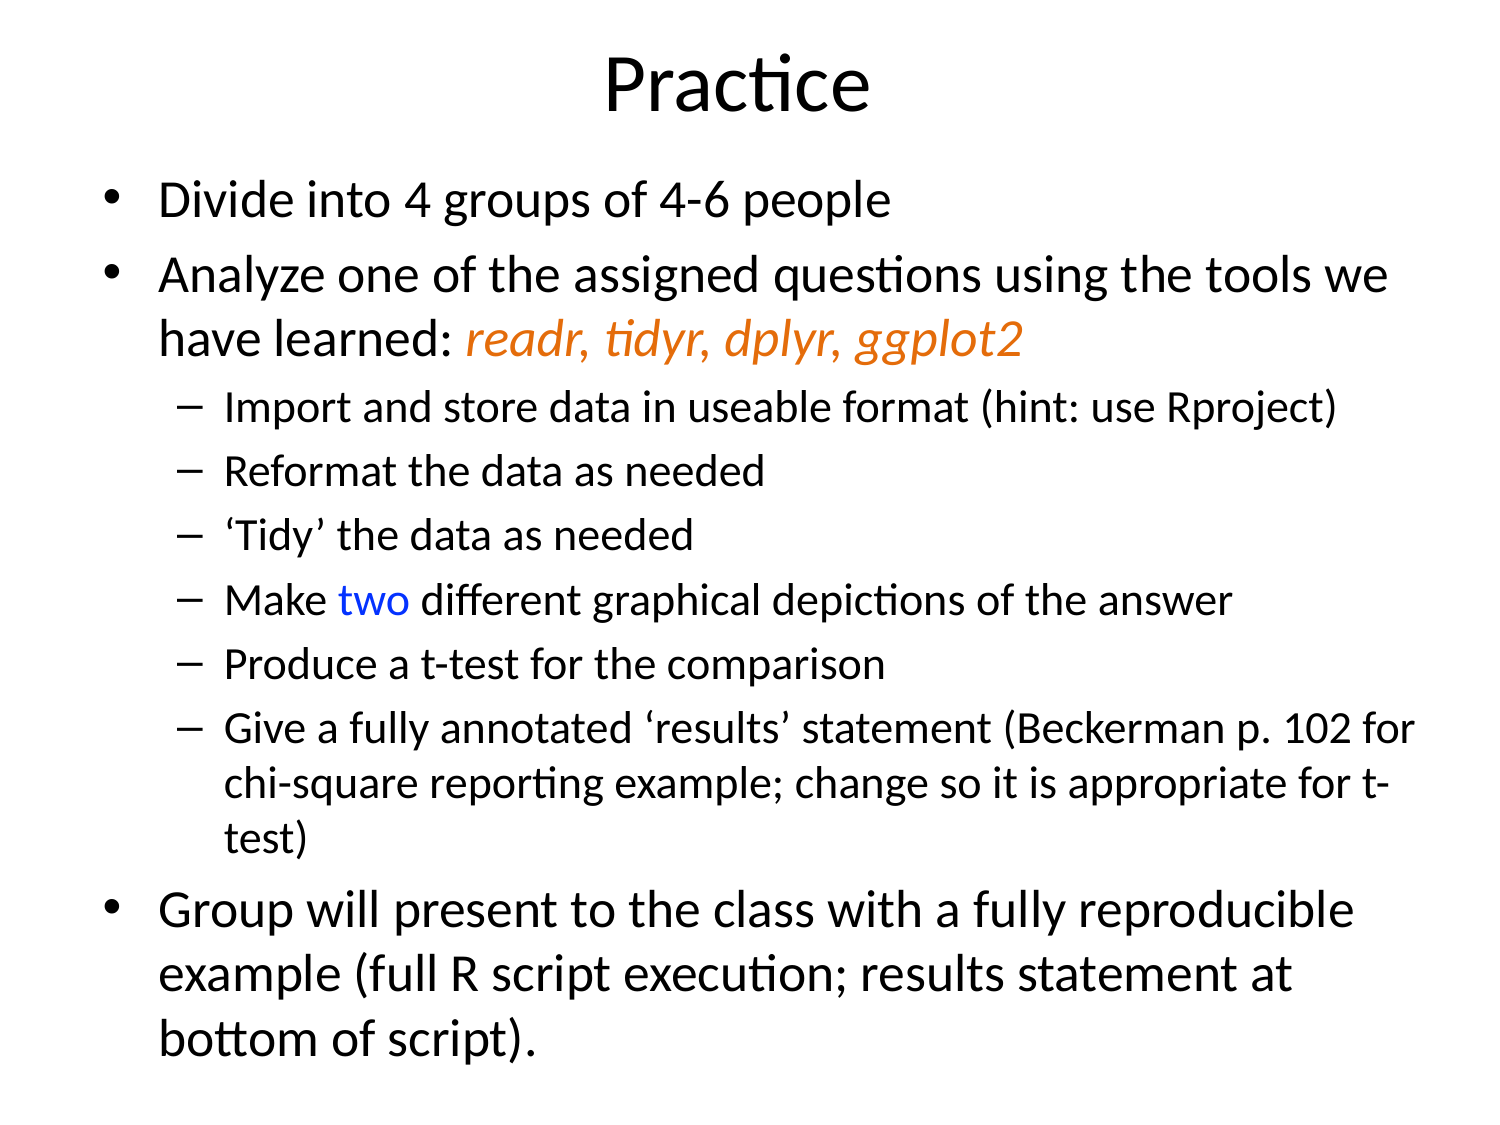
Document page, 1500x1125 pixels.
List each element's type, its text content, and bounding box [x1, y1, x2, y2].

title Practice [62, 1, 1413, 156]
list Divide into 4 groups of 4-6 people Analyze one of the assigned questions using the tools we have learned: readr, tidyr, dplyr, ggplot2 Import and store data in useable format (hint: use Rproject) Reformat the data as needed ‘Tidy’ the data as needed Make two different graphical depictions of the answer Produce a t-test for the comparison Give a fully annotated ‘results’ statement (Beckerman p. 102 for chi-square reporting example; change so it is appropriate for t-test) Group will present to the class with a fully reproducible example (full R script execution; results statement at bottom of script). [87, 156, 1438, 1075]
